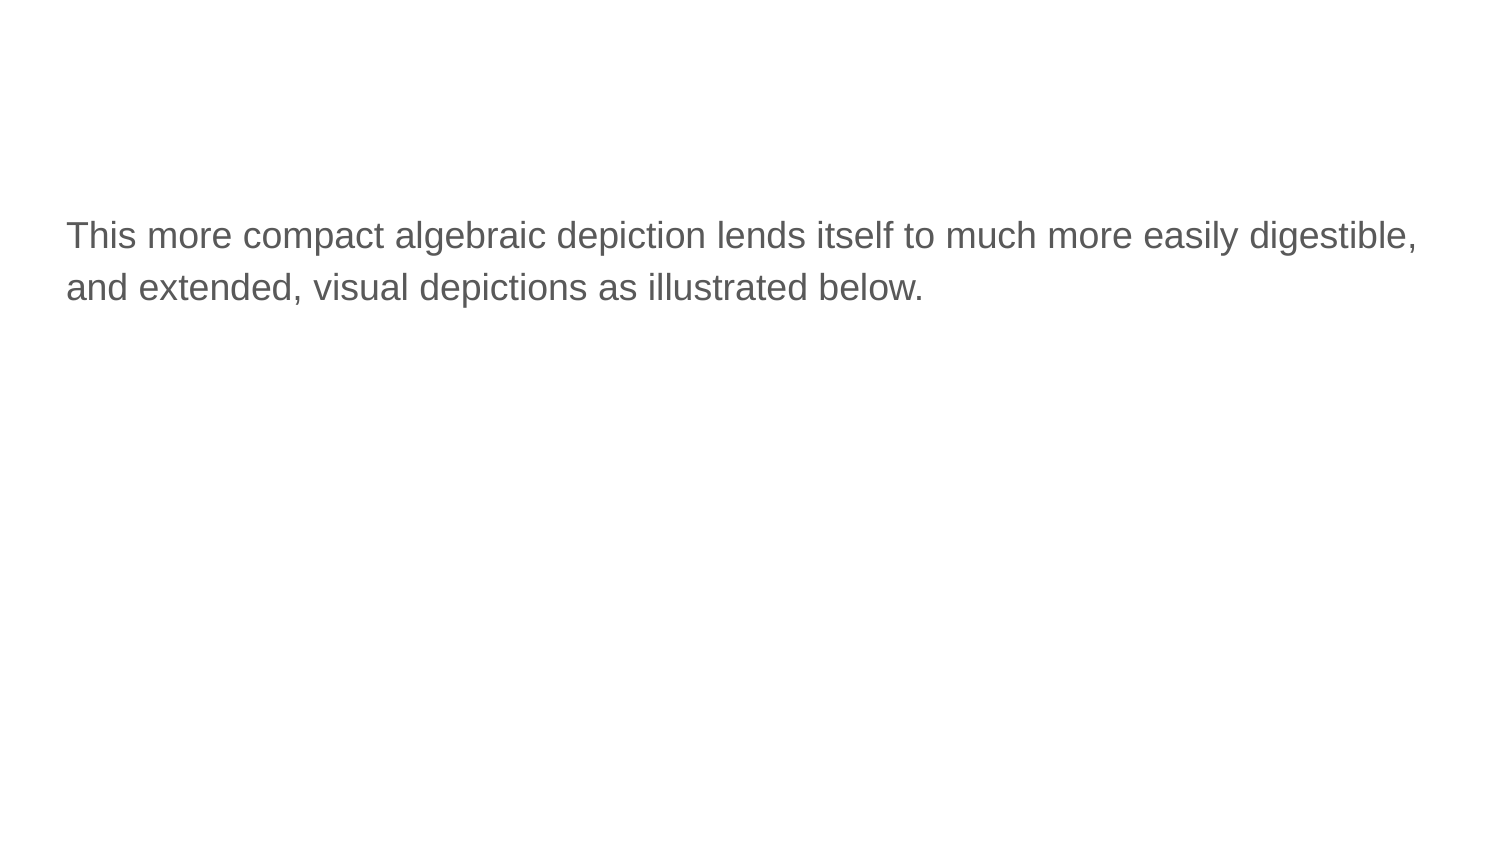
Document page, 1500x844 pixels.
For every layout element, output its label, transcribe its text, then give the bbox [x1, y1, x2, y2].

list This more compact algebraic depiction lends itself to much more easily digestible, and extended, visual depictions as illustrated below. [51, 189, 1449, 750]
